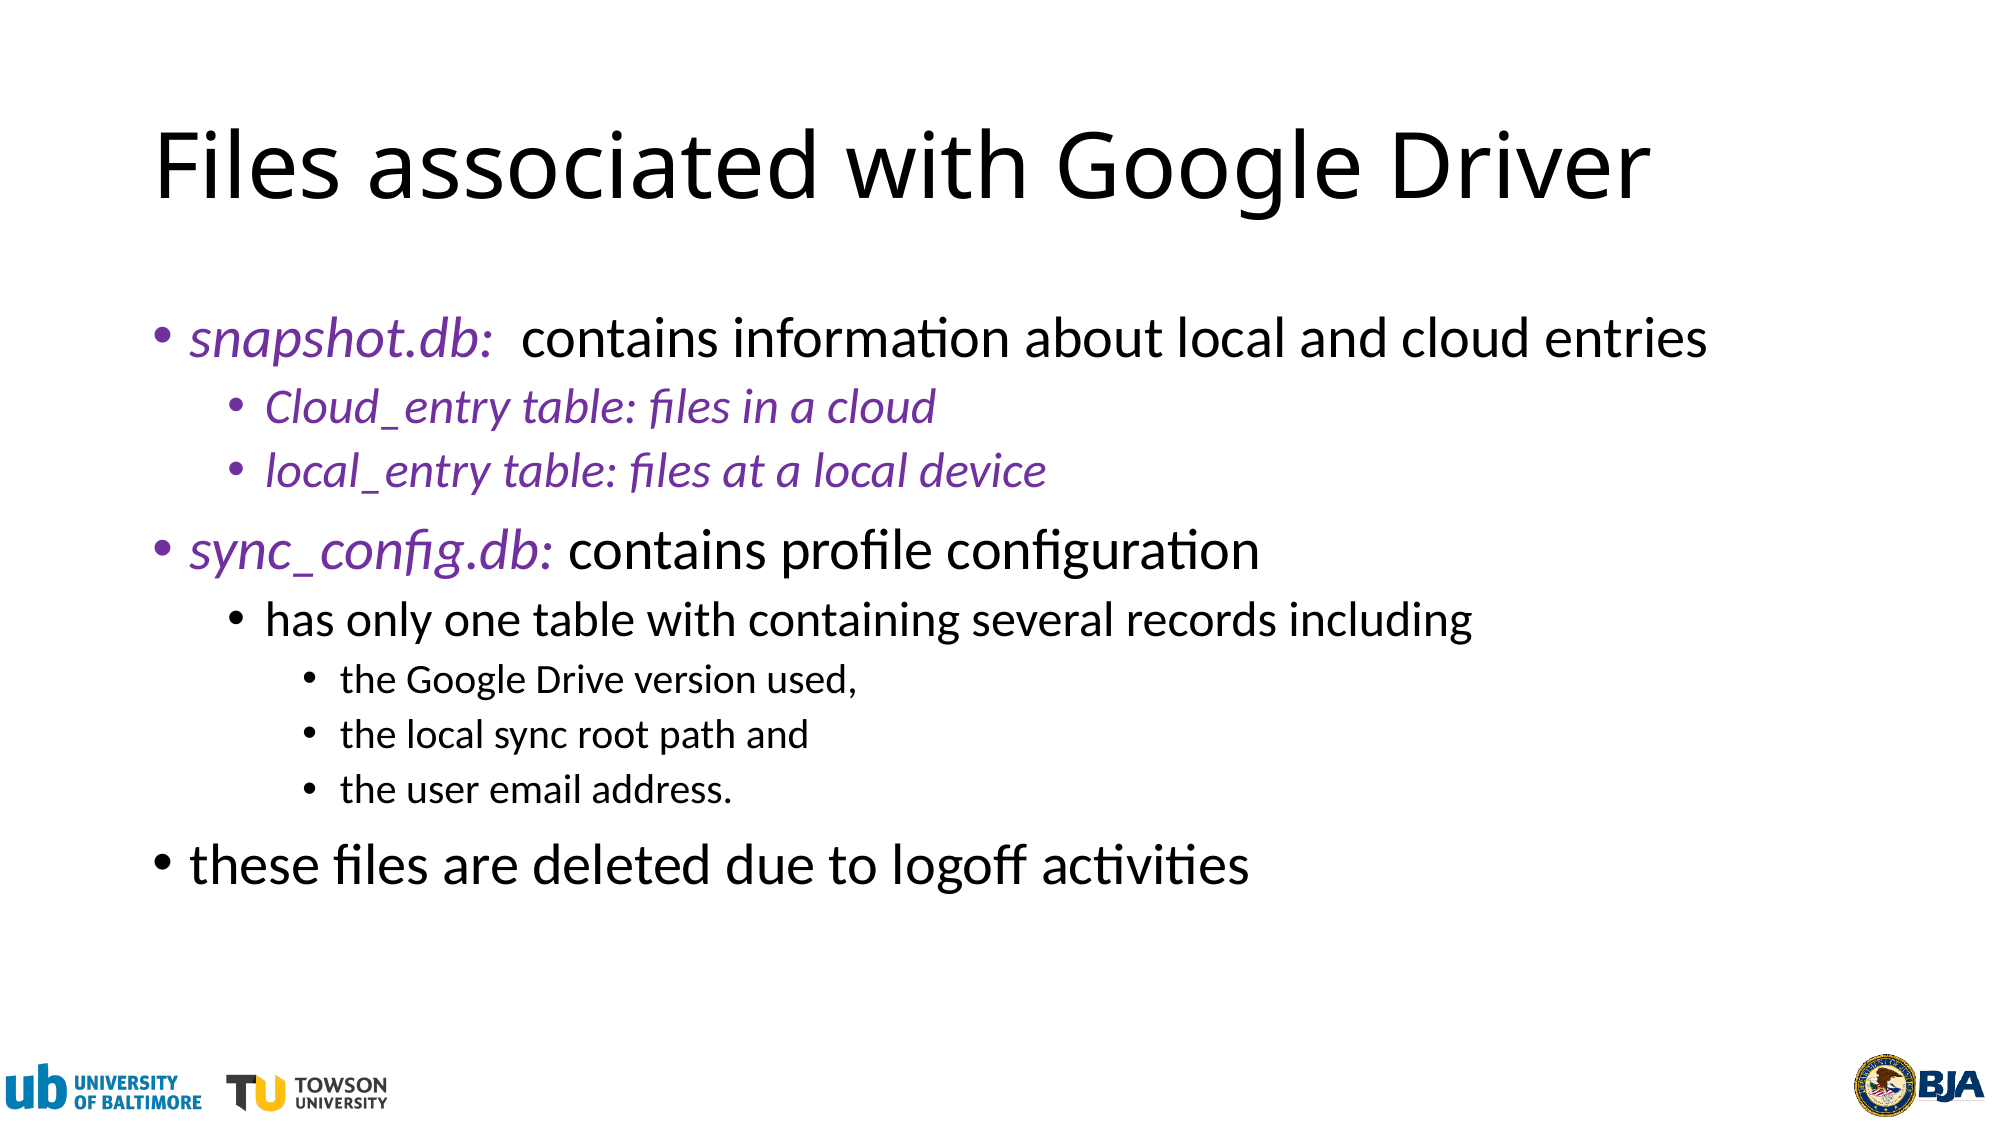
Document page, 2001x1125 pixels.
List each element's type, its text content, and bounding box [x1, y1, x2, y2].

list snapshot.db: contains information about local and cloud entries Cloud_entry table: files in a cloud local_entry table: files at a local device sync_config.db: contains profile configuration has only one table with containing several records including the Google Drive version used, the local sync root path and the user email address. these files are deleted due to logoff activities [137, 299, 1863, 1014]
title Files associated with Google Driver [137, 59, 1863, 278]
picture [1854, 1054, 1986, 1117]
picture [0, 1031, 407, 1125]
